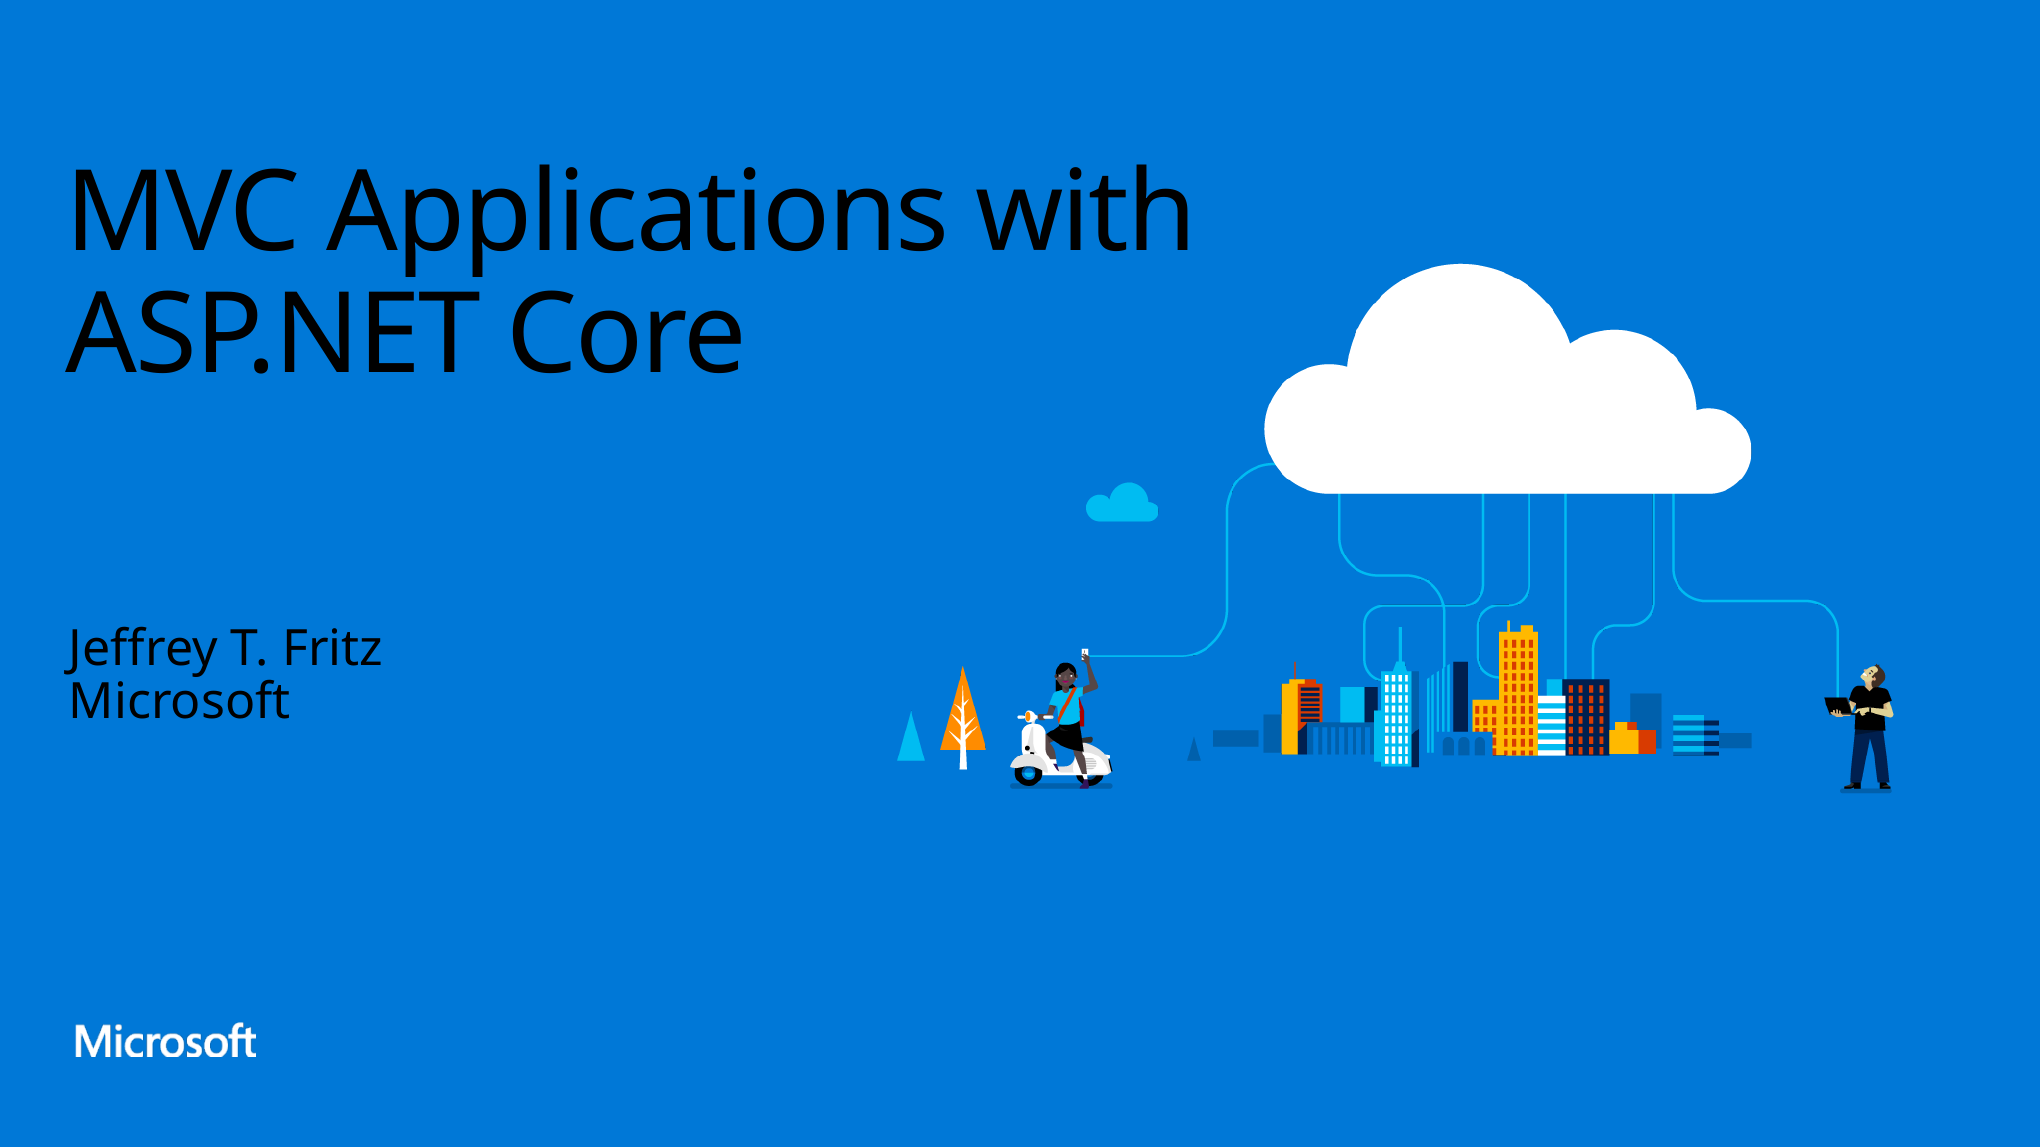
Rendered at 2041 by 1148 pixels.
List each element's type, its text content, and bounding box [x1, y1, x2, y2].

list Jeffrey T. Fritz Microsoft [45, 603, 841, 770]
title MVC Applications with ASP.NET Core [41, 138, 1482, 469]
picture [837, 228, 2041, 831]
picture [75, 1022, 256, 1057]
